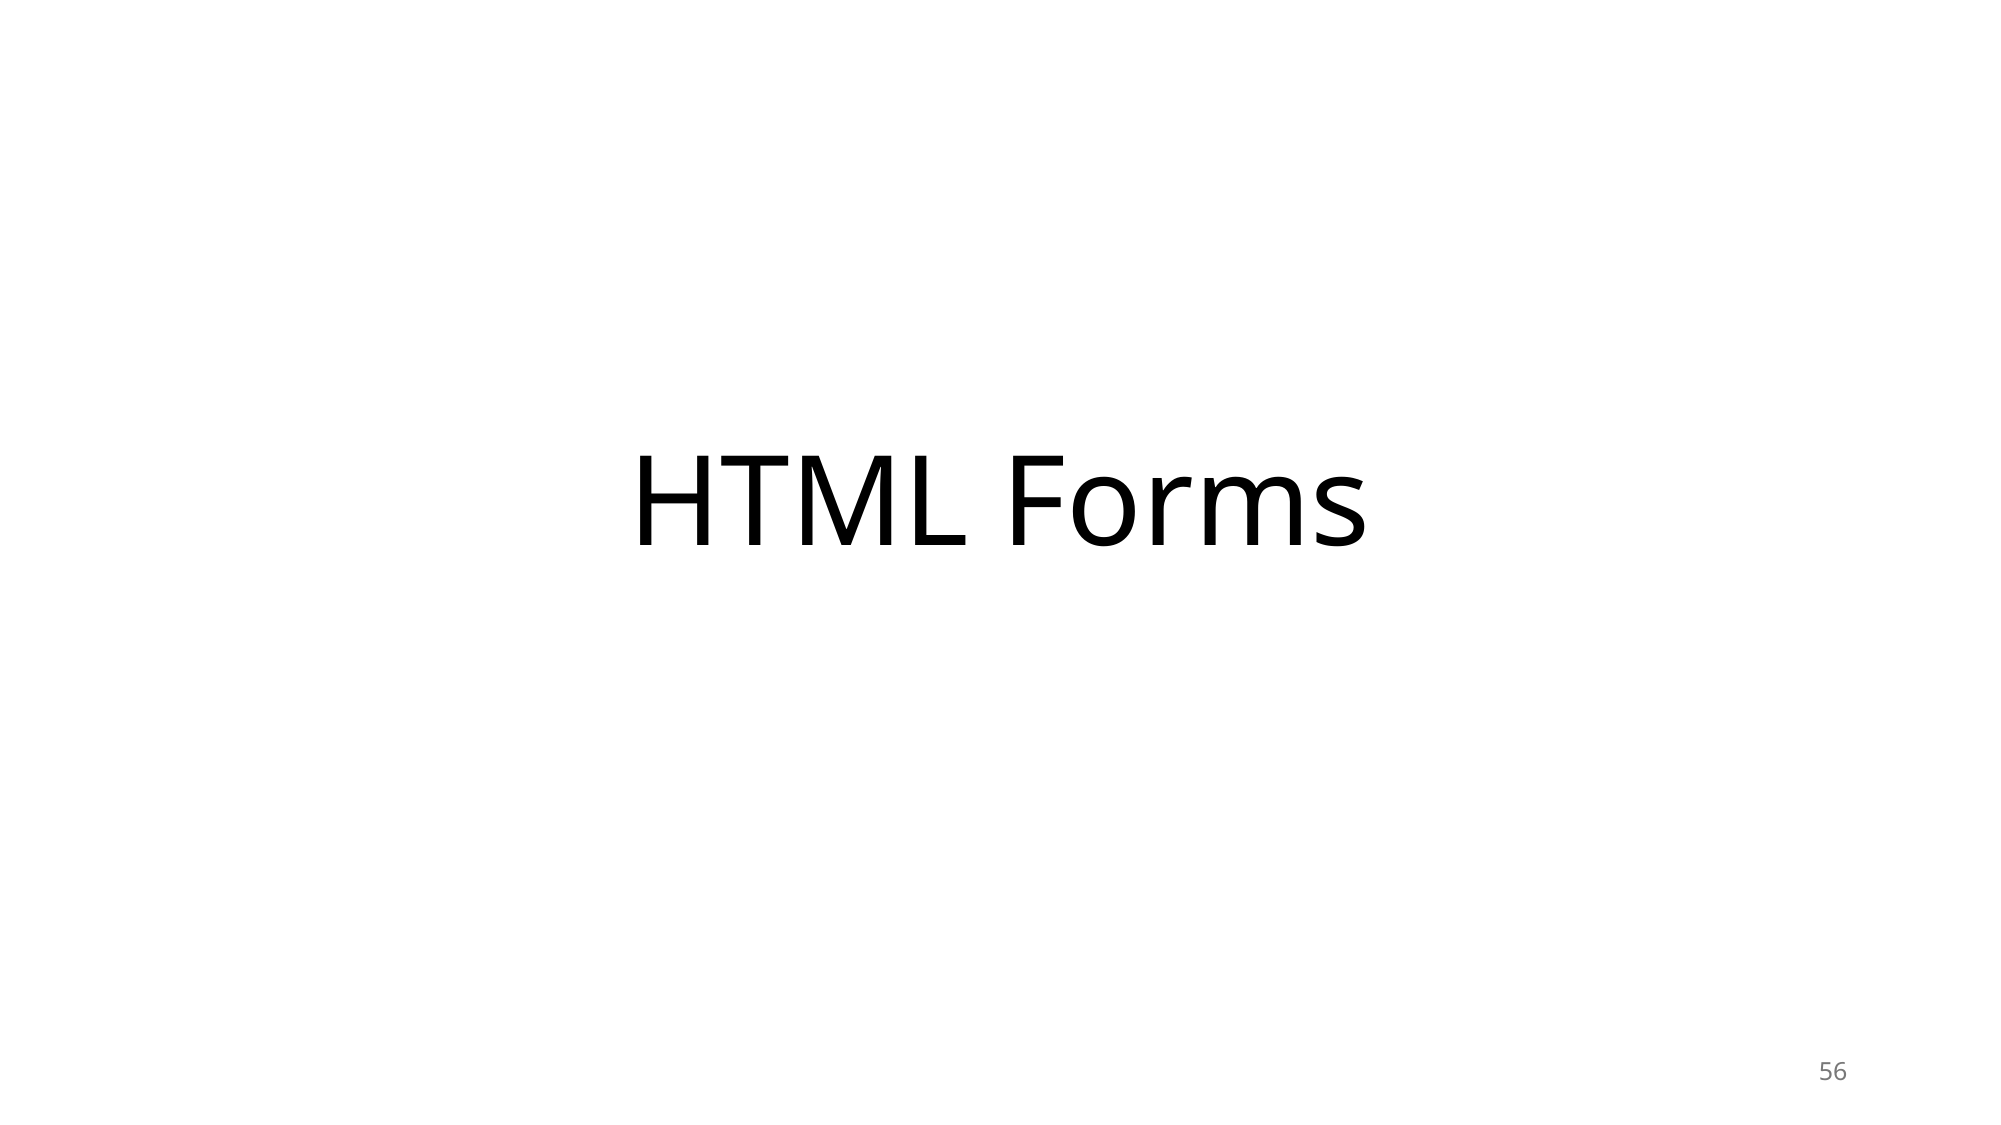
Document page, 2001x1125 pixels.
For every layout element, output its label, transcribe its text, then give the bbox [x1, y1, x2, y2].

title HTML Forms [252, 234, 1748, 580]
slide_number 56 [1412, 1042, 1863, 1103]
